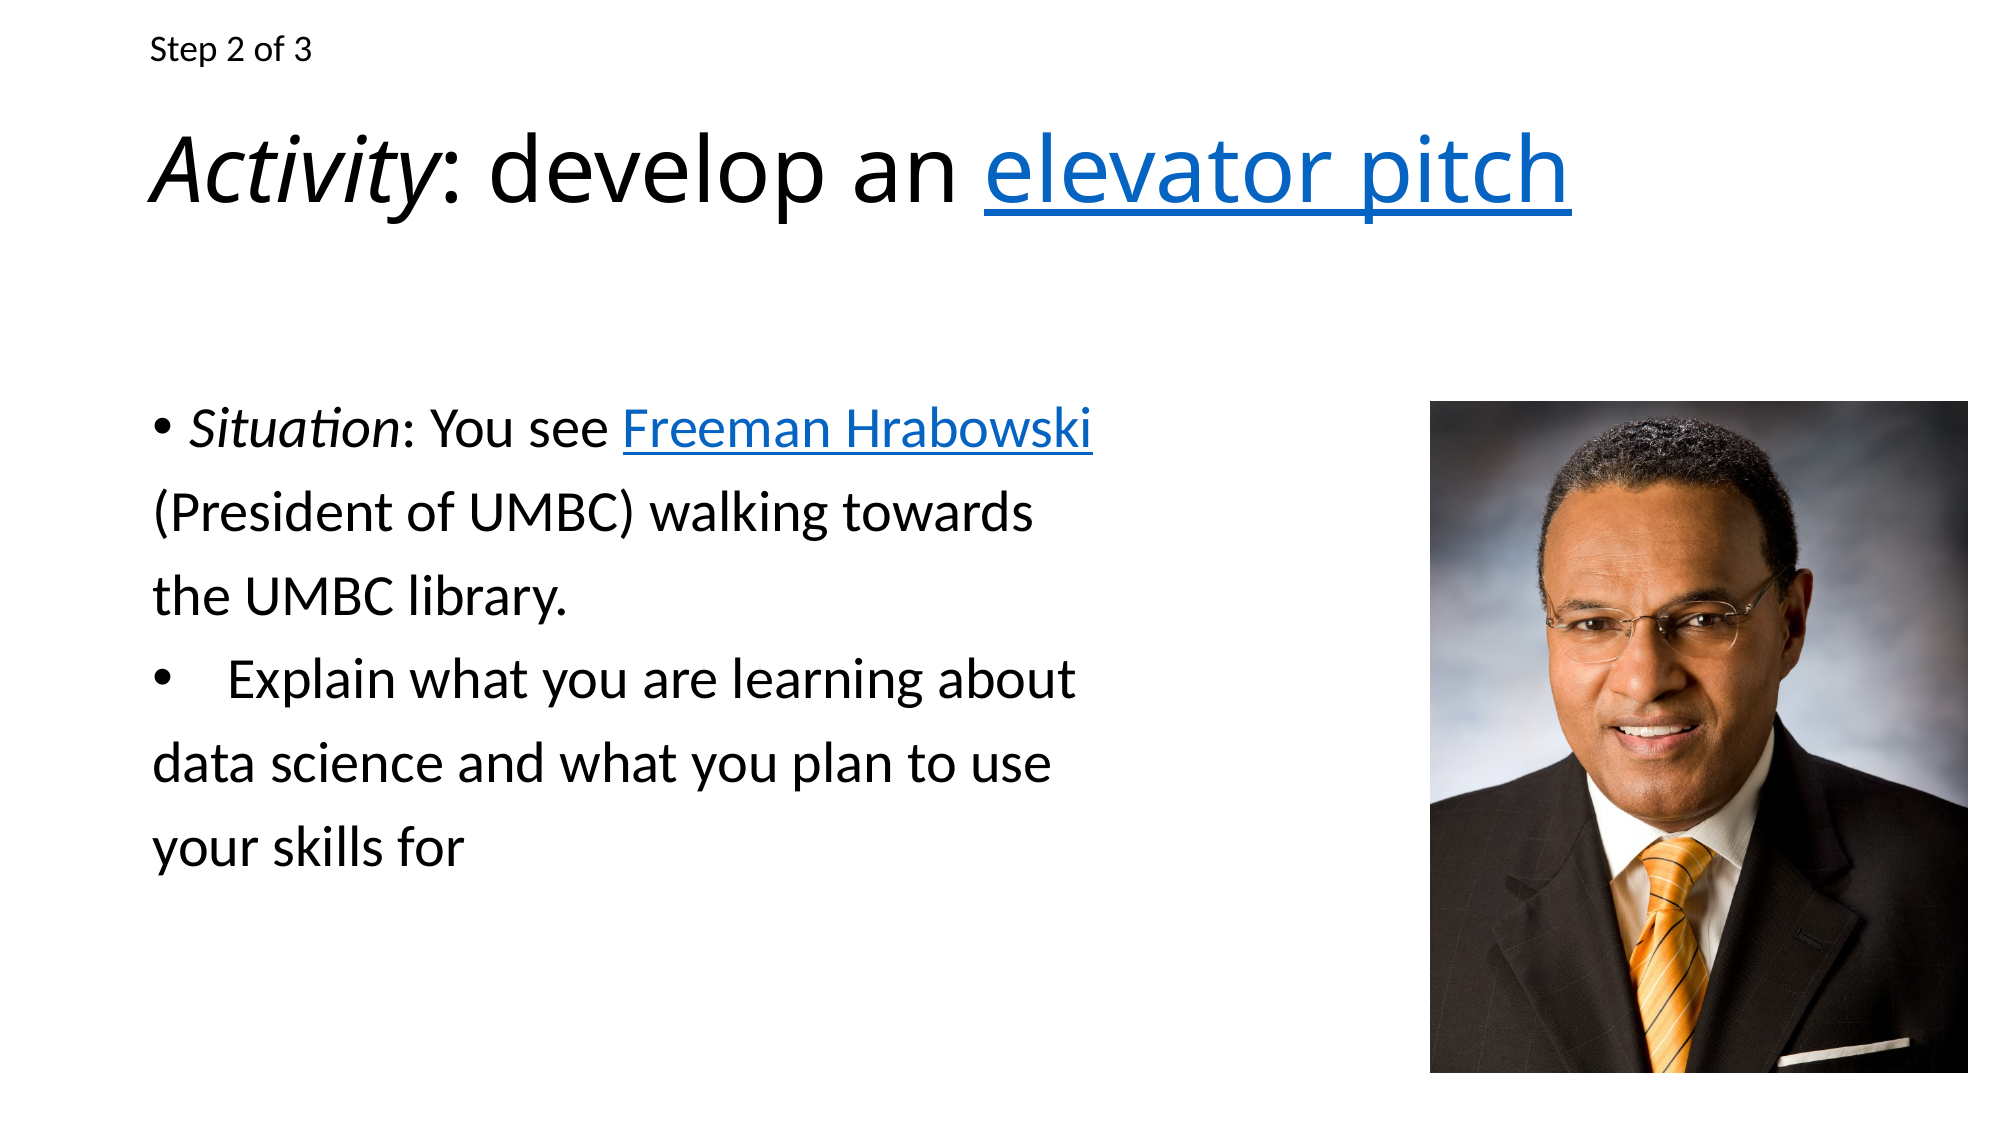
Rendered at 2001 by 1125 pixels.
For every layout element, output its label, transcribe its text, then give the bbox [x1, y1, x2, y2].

list Situation: You see Freeman Hrabowski (President of UMBC) walking towards the UMBC library. Explain what you are learning about data science and what you plan to use your skills for [137, 299, 1863, 1014]
picture [1430, 401, 1968, 1073]
text_box Step 2 of 3 [6, 16, 457, 77]
title Activity: develop an elevator pitch [137, 59, 1863, 278]
